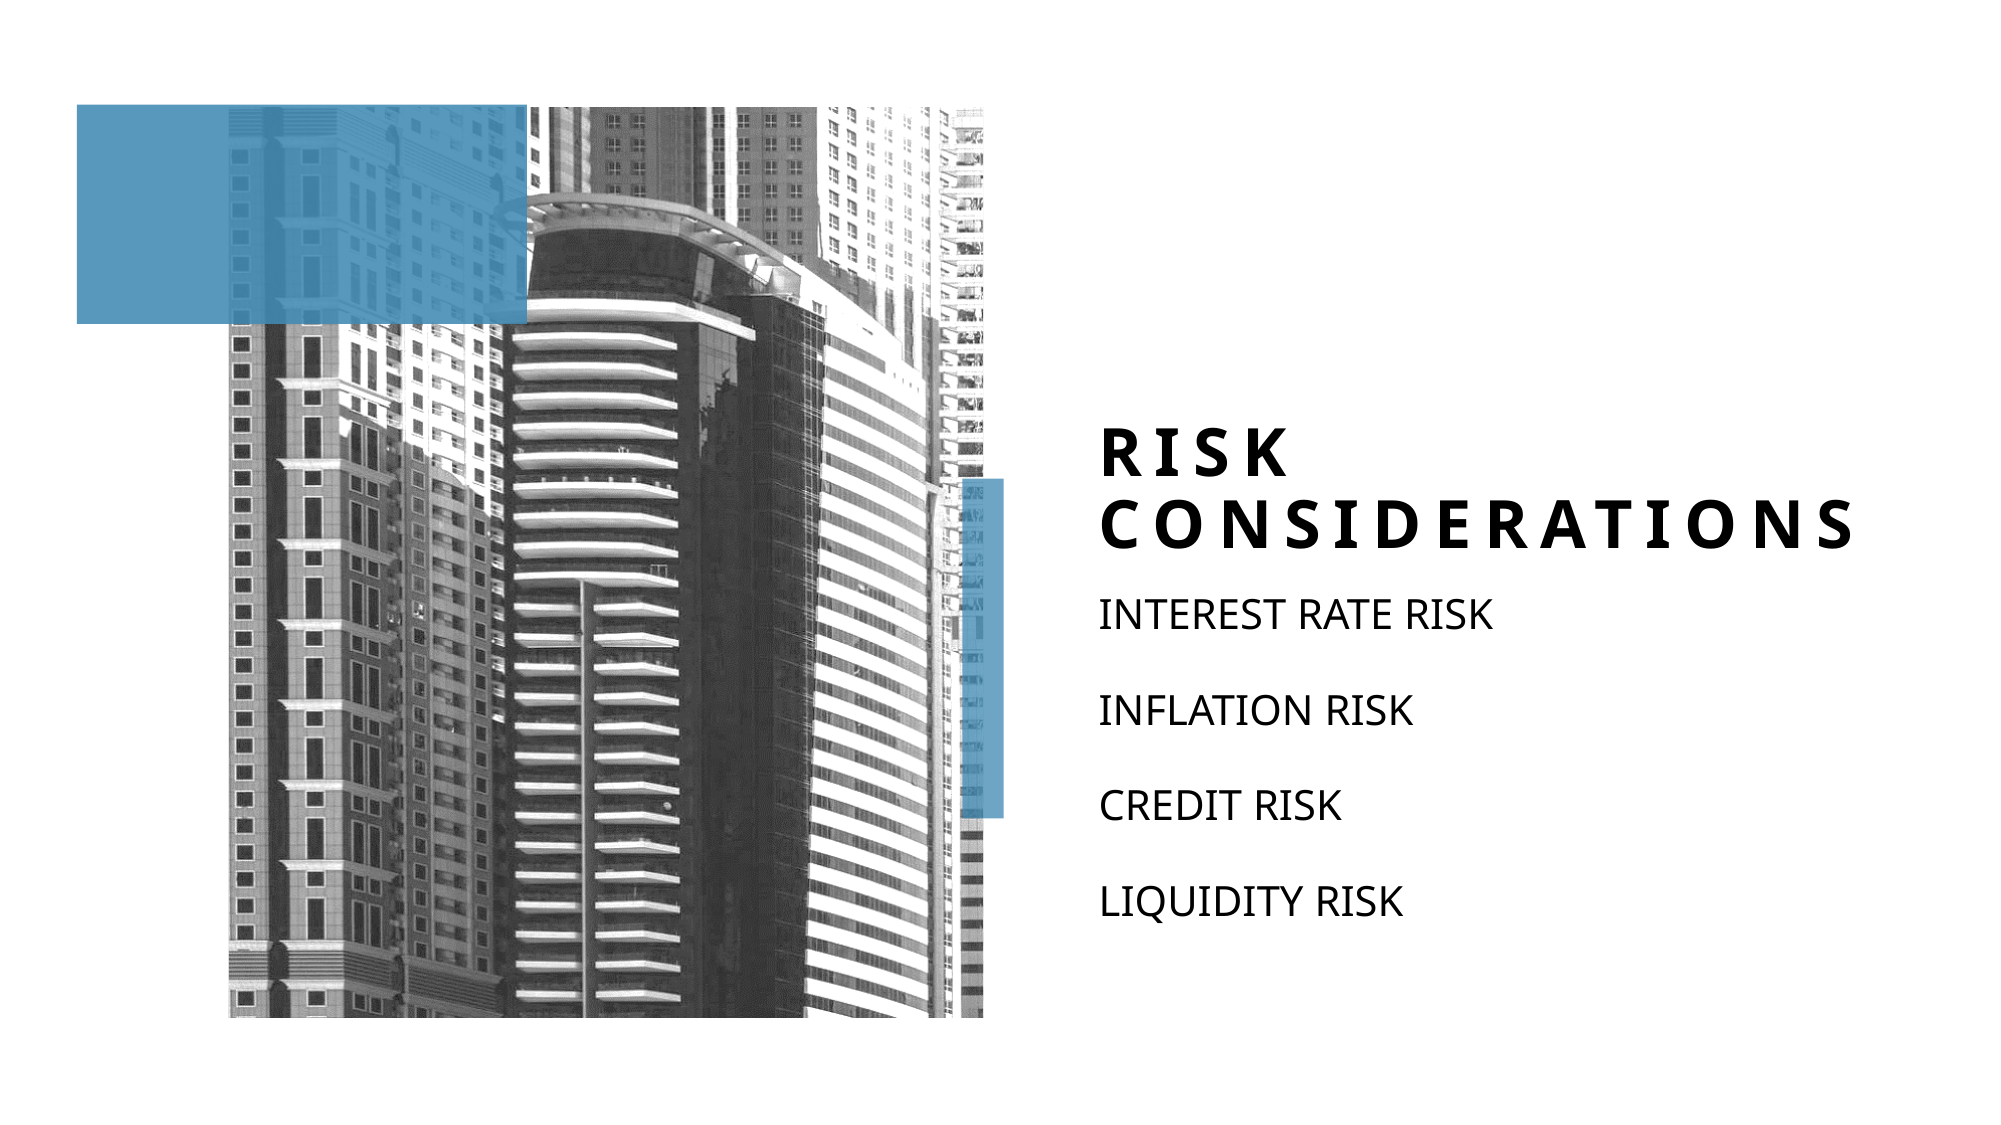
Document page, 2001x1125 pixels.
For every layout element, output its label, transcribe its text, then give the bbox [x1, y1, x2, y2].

text_box [76, 104, 527, 324]
picture [228, 107, 984, 1018]
list Interest rate risk Inflatıon risk Credıt risk Lıquıdıty rısk [1098, 562, 1892, 1018]
text_box [984, 478, 1004, 819]
title Rısk consıderatıons [1098, 107, 1979, 563]
